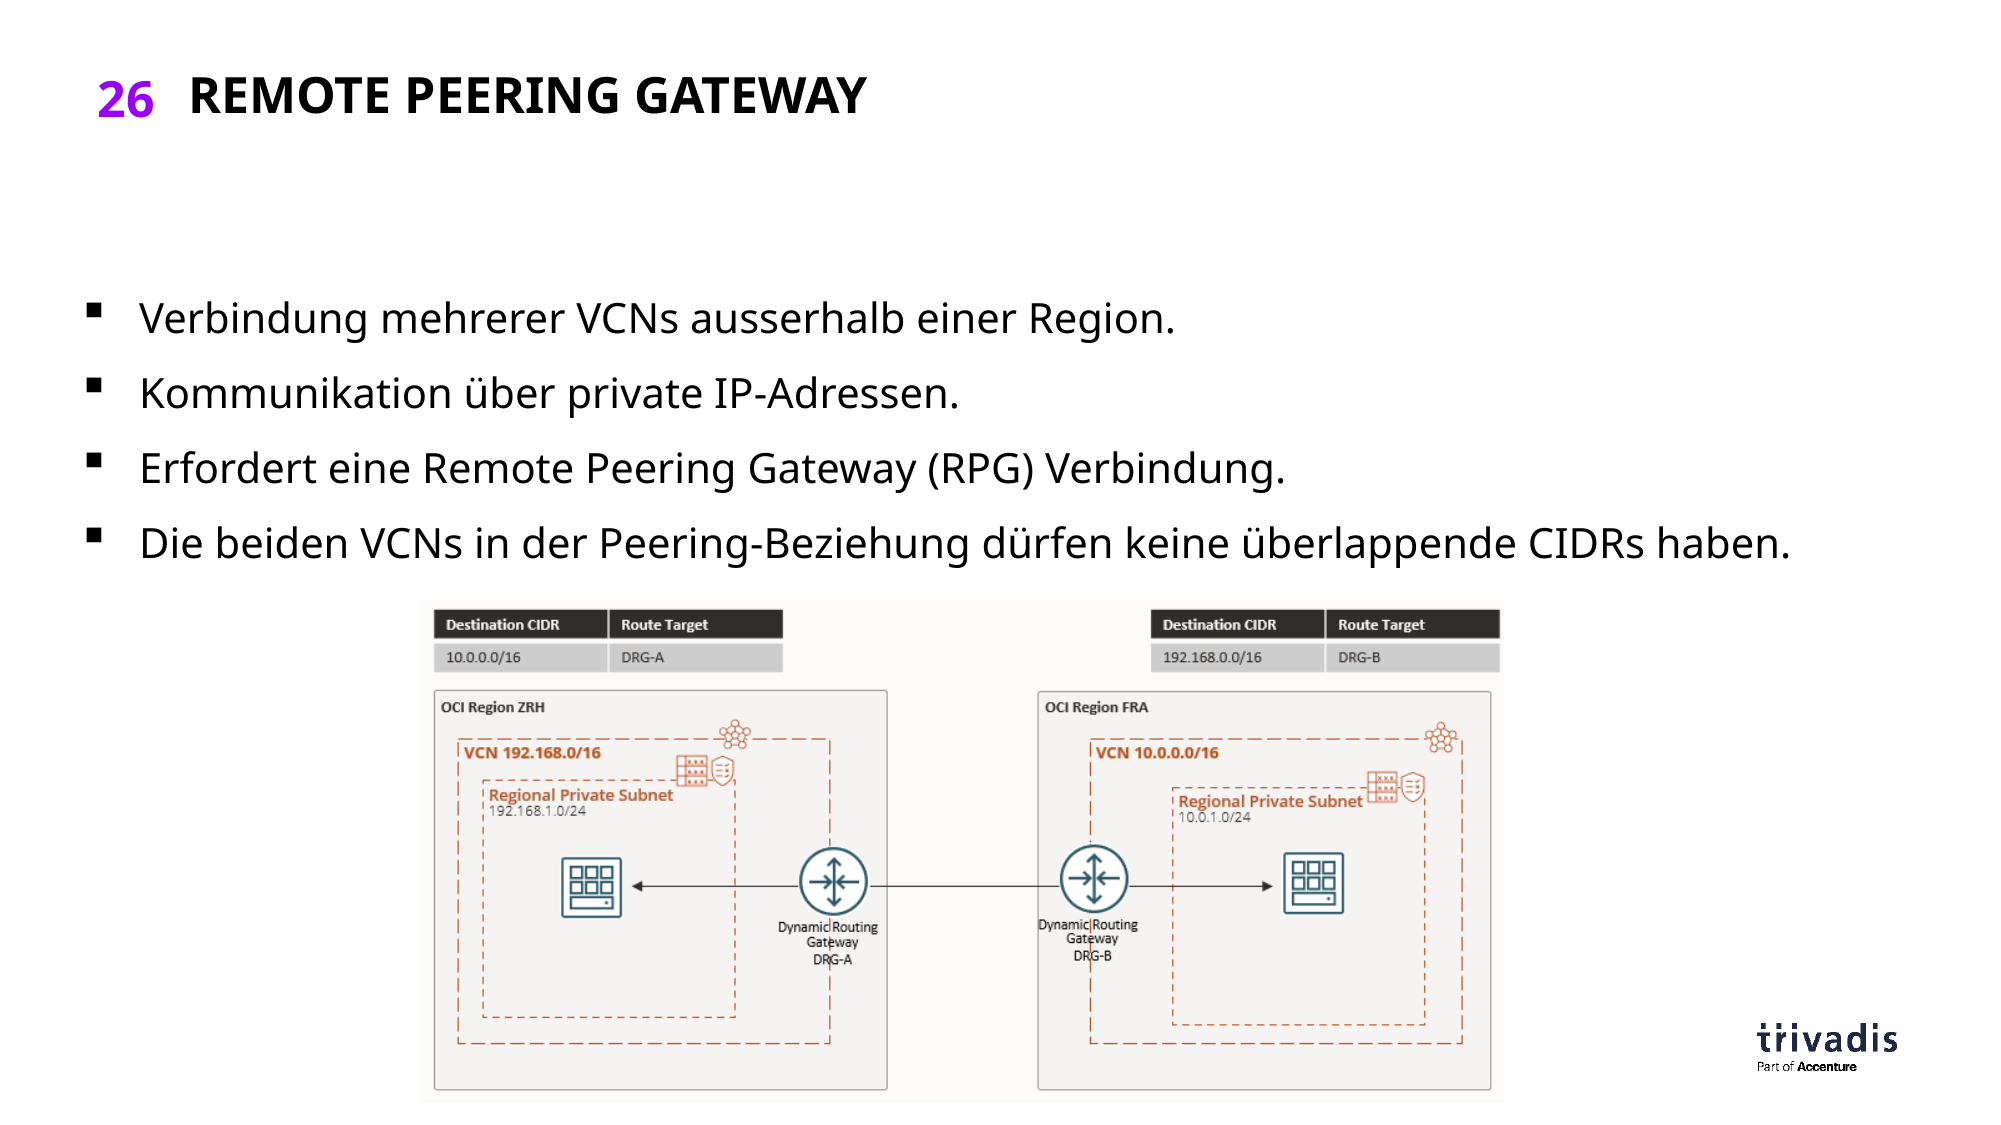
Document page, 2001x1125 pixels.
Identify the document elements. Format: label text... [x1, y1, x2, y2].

title Remote peering gateway [170, 63, 1933, 136]
picture [419, 599, 1504, 1103]
picture [1757, 1062, 1897, 1071]
list Verbindung mehrerer VCNs ausserhalb einer Region. Kommunikation über private IP-Adressen. Erfordert eine Remote Peering Gateway (RPG) Verbindung. Die beiden VCNs in der Peering-Beziehung dürfen keine überlappende CIDRs haben. [65, 284, 1933, 1062]
